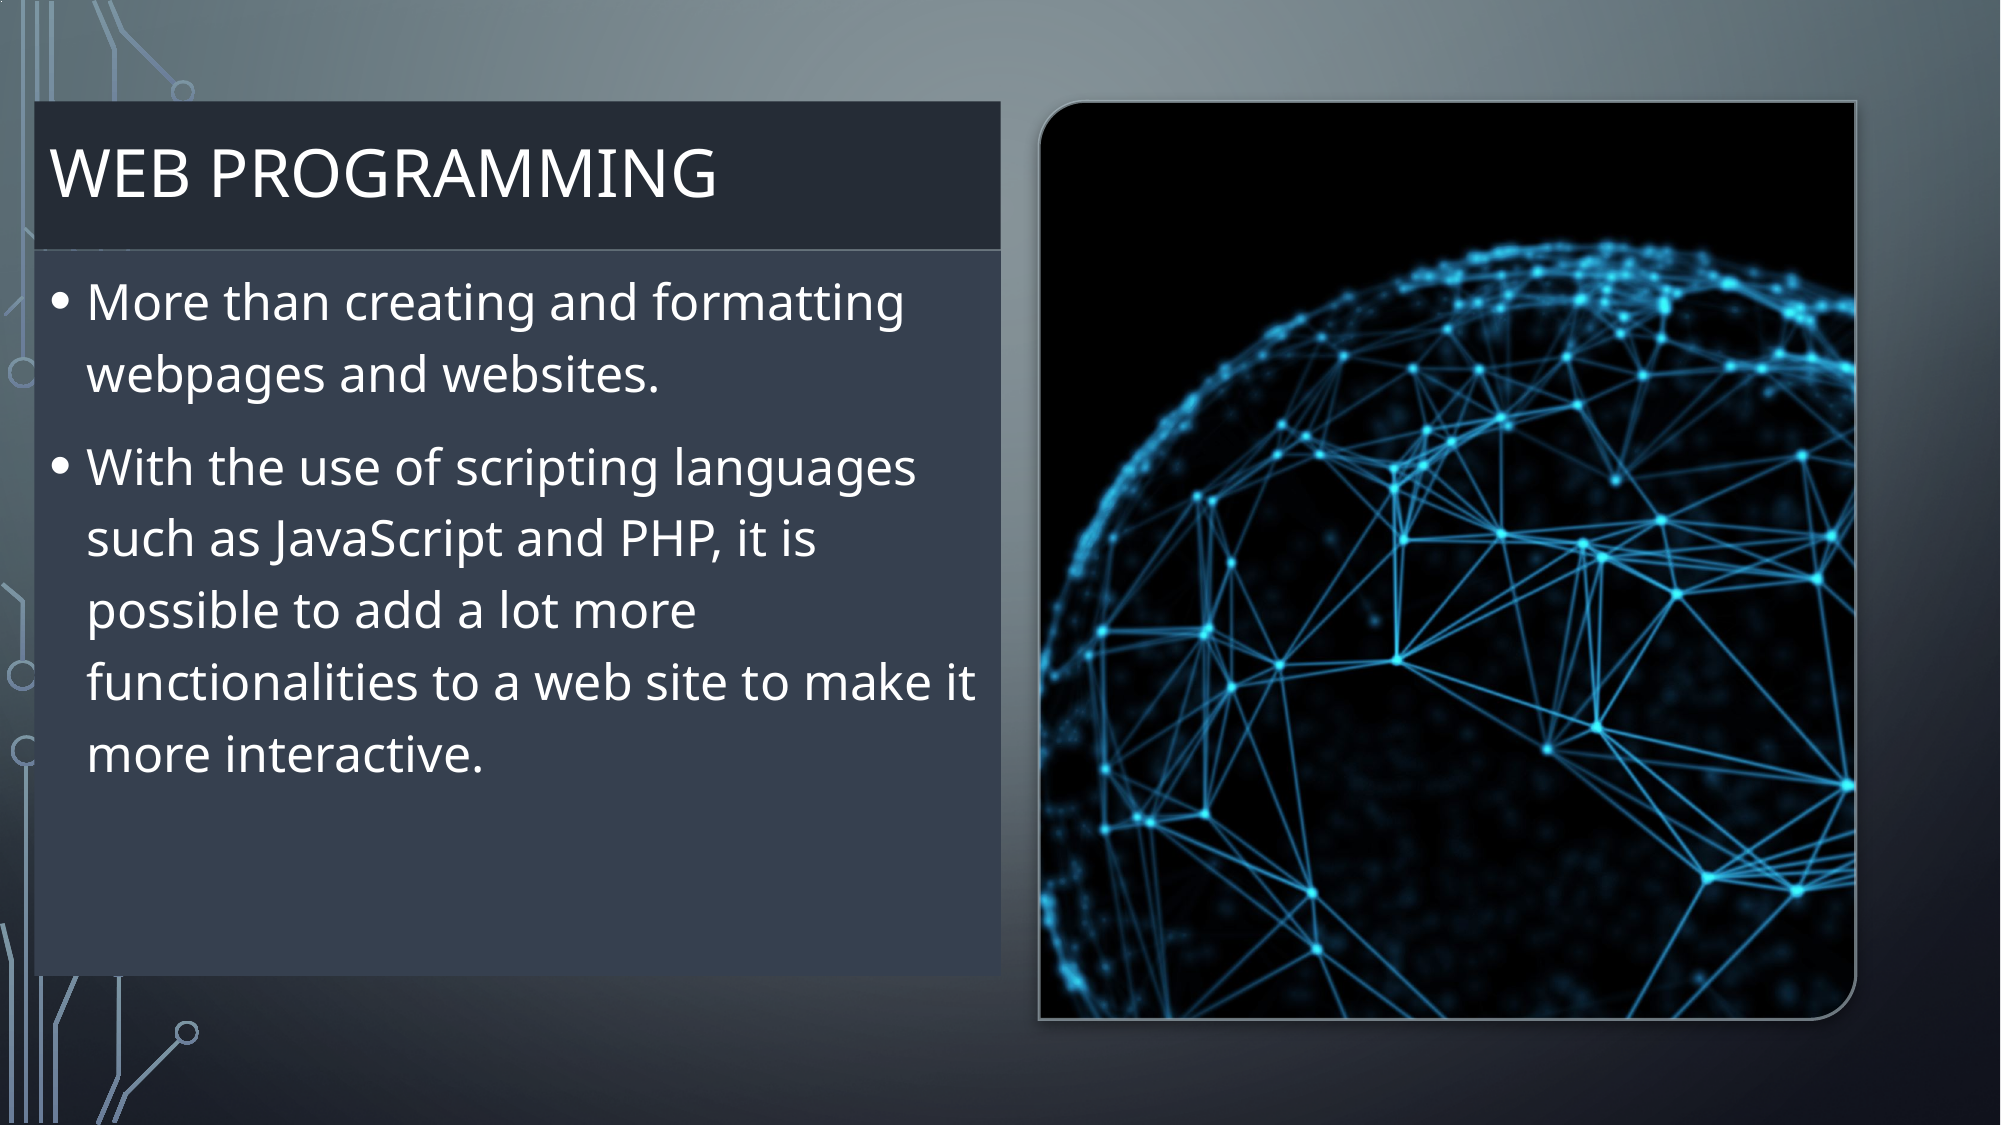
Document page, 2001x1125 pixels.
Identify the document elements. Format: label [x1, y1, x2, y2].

picture [201, 0, 2000, 1125]
text_box [0, 0, 201, 1125]
